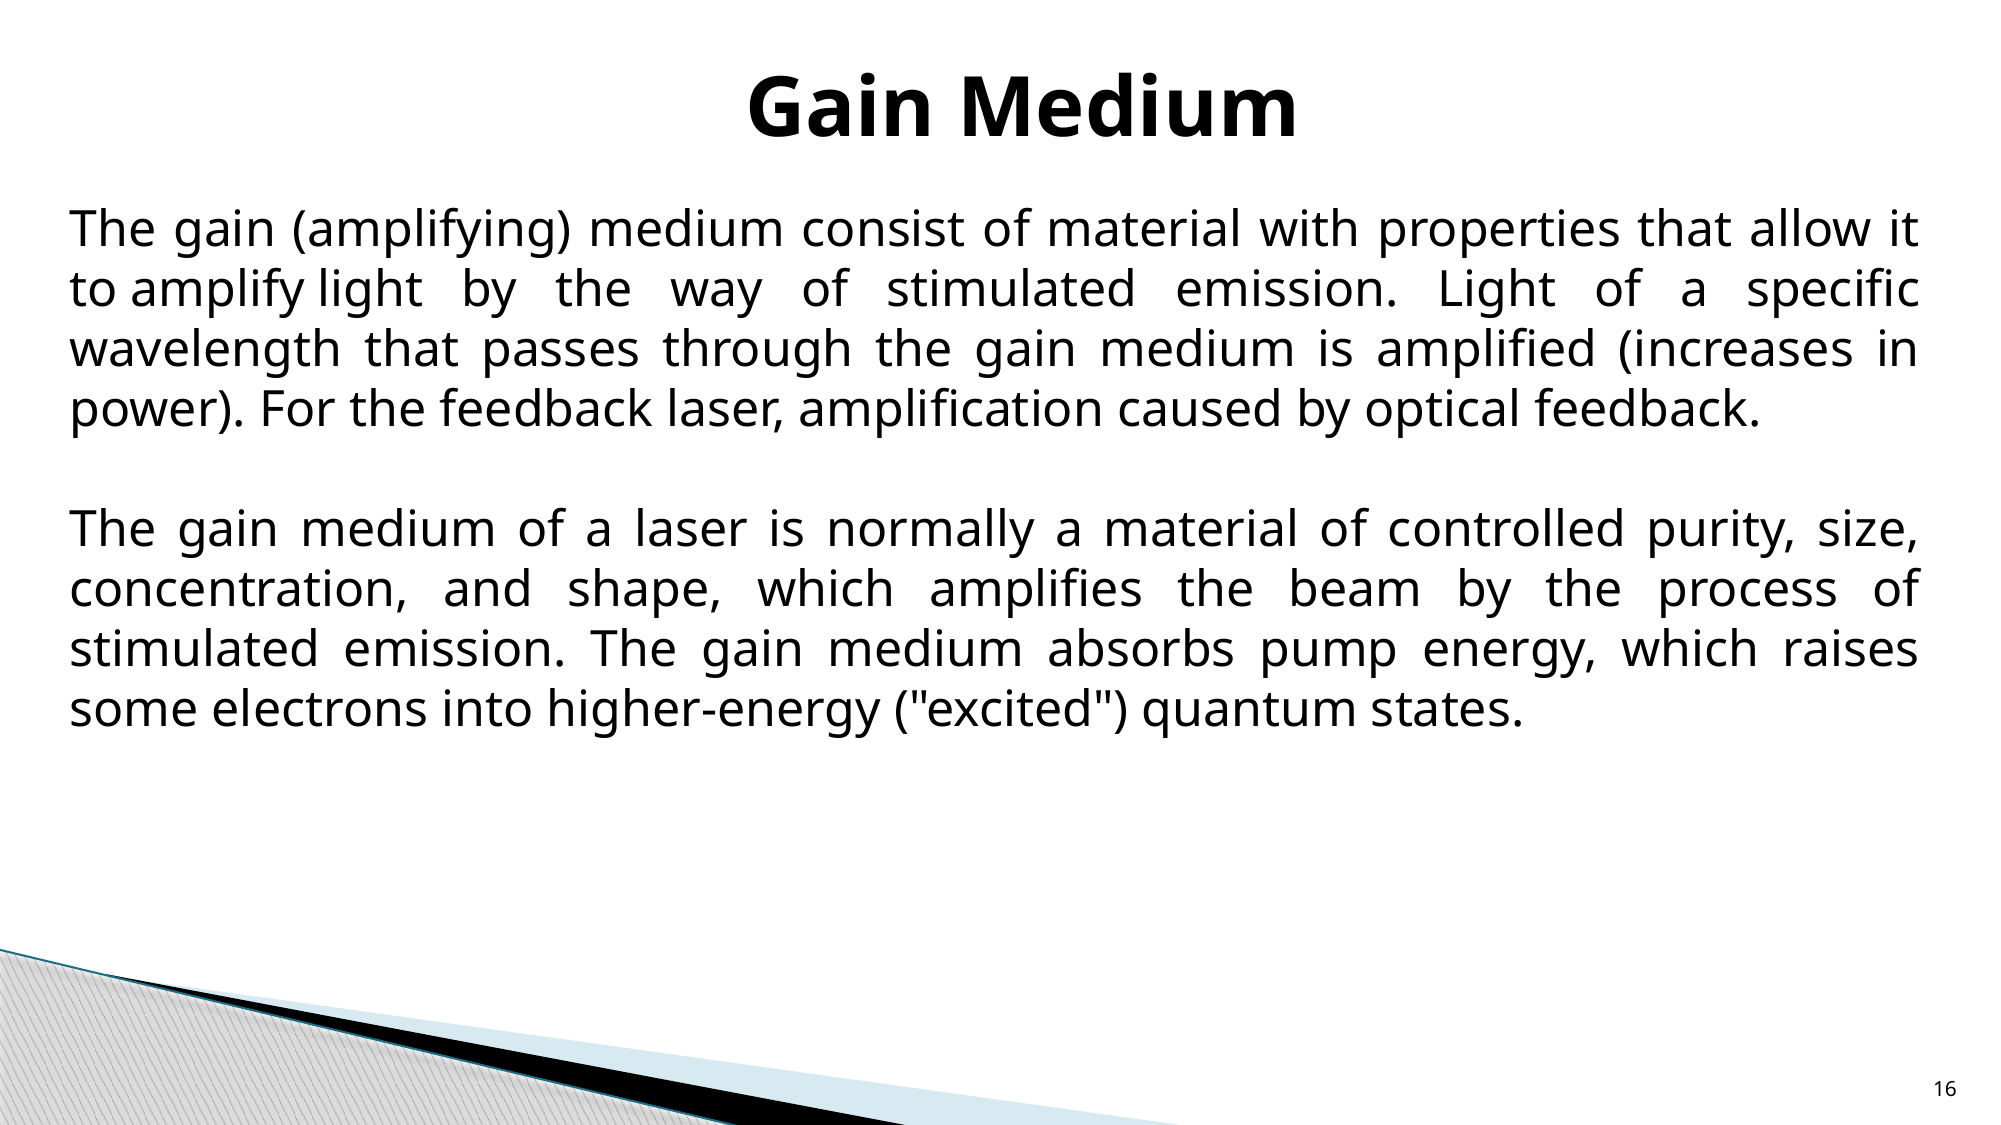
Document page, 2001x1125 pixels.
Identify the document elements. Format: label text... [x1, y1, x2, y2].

slide_number 16 [1891, 1051, 1972, 1112]
text_box The gain (amplifying) medium consist of material with properties that allow it to amplify light by the way of stimulated emission. Light of a specific wavelength that passes through the gain medium is amplified (increases in power). For the feedback laser, amplification caused by optical feedback. The gain medium of a laser is normally a material of controlled purity, size, concentration, and shape, which amplifies the beam by the process of stimulated emission. The gain medium absorbs pump energy, which raises some electrons into higher-energy ("excited") quantum states. [54, 189, 1936, 865]
text_box Gain Medium [238, 45, 1808, 161]
